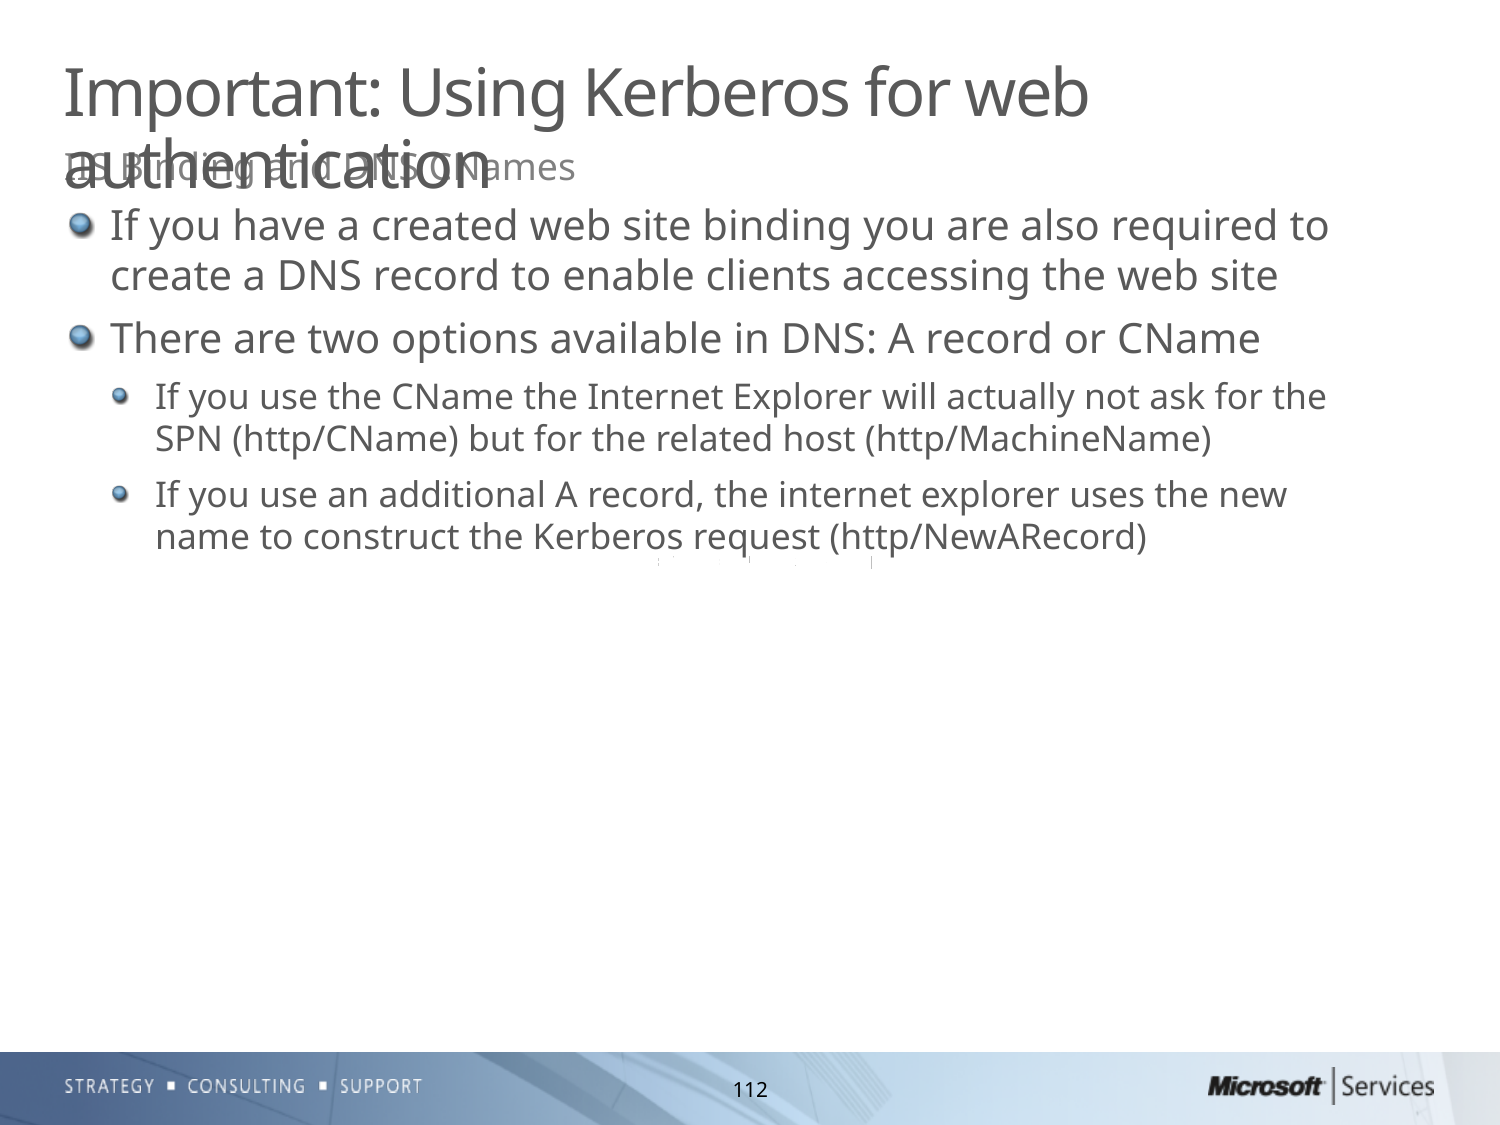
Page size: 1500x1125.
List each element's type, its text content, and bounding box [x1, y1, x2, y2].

picture [64, 321, 95, 351]
picture [0, 1052, 1500, 1125]
list If you have a created web site binding you are also required to create a DNS record to enable clients accessing the web site There are two options available in DNS: A record or CName If you use the CName the Internet Explorer will actually not ask for the SPN (http/CName) but for the related host (http/MachineName) If you use an additional A record, the internet explorer uses the new name to construct the Kerberos request (http/NewARecord) [64, 198, 1365, 560]
picture [64, 209, 95, 239]
title Important: Using Kerberos for web authentication [63, 59, 1436, 143]
picture [109, 483, 129, 503]
list IIS Binding and DNS CNames [63, 143, 1434, 188]
picture [613, 560, 887, 569]
picture [109, 385, 129, 405]
